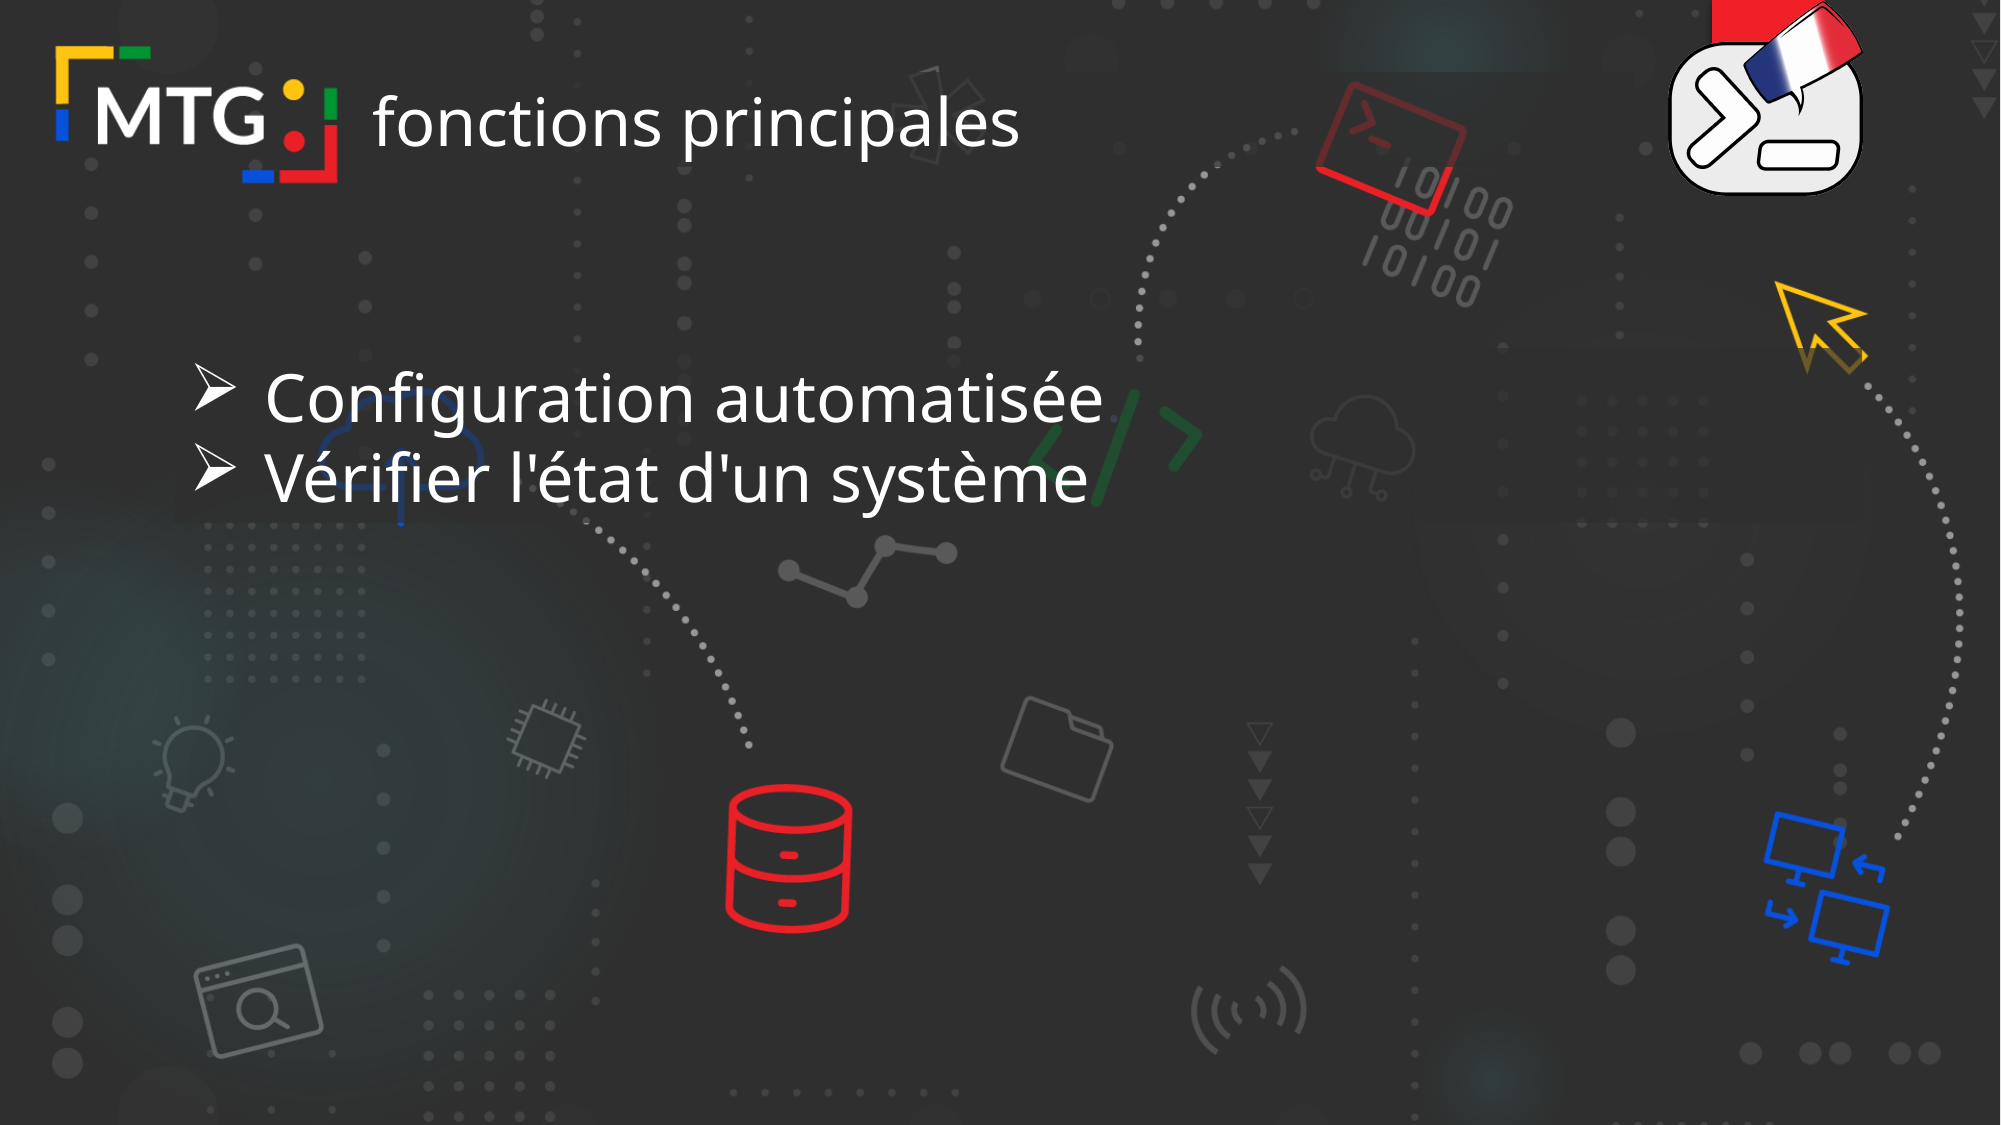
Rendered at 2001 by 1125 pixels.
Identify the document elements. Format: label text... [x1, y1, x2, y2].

picture [0, 0, 2001, 1125]
text_box fonctions principales [357, 72, 1634, 167]
text_box Configuration automatisée. Vérifier l'état d'un système [174, 348, 1863, 523]
